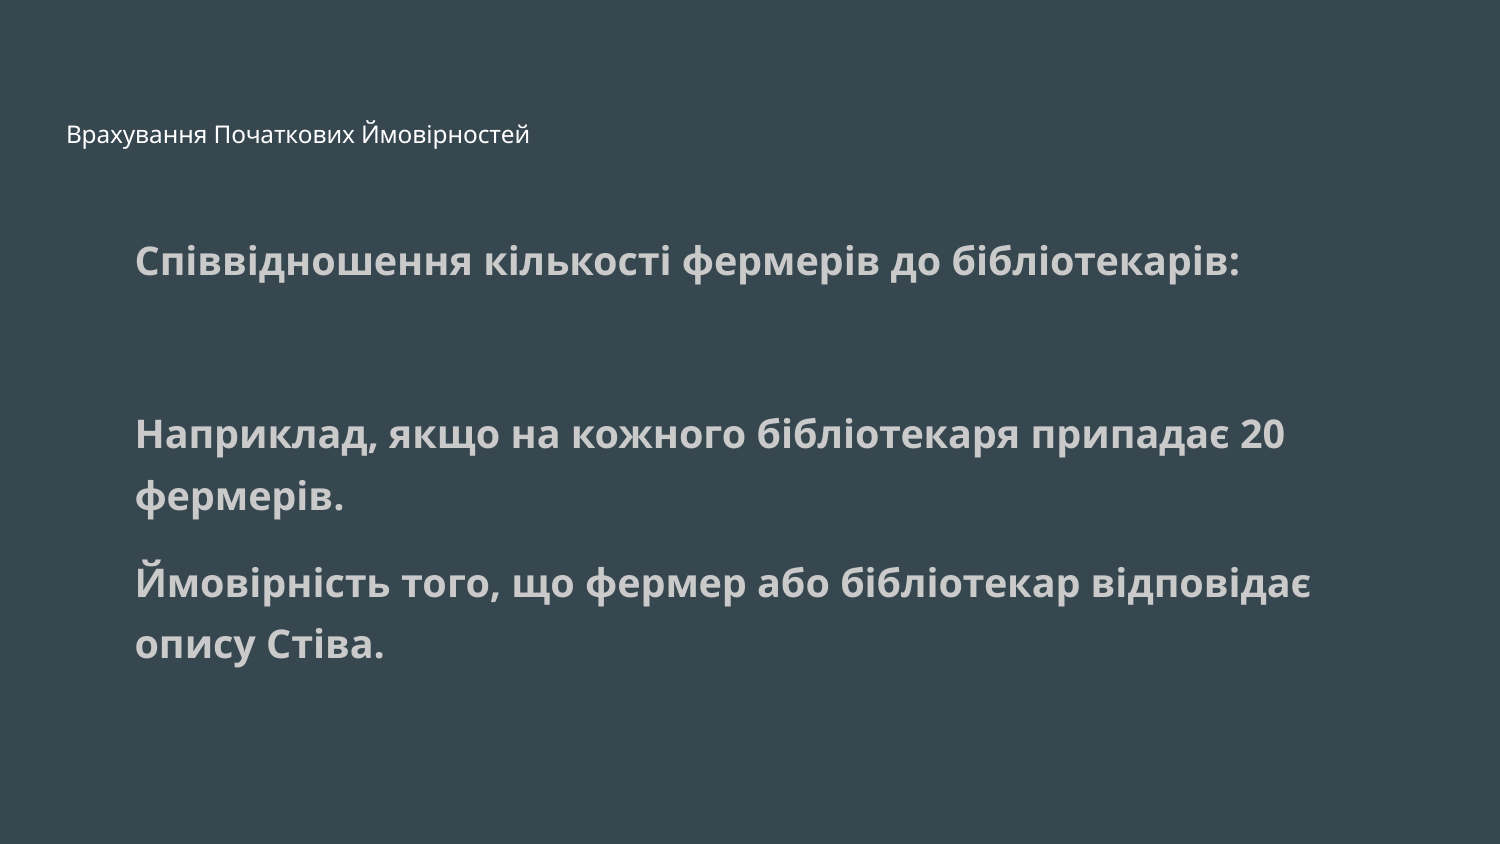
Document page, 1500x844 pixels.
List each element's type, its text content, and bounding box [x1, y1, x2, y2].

list Співвідношення кількості фермерів до бібліотекарів: Наприклад, якщо на кожного бібліотекаря припадає 20 фермерів. Ймовірність того, що фермер або бібліотекар відповідає опису Стіва. [119, 209, 1381, 790]
title Врахування Початкових Ймовірностей [51, 72, 1449, 167]
